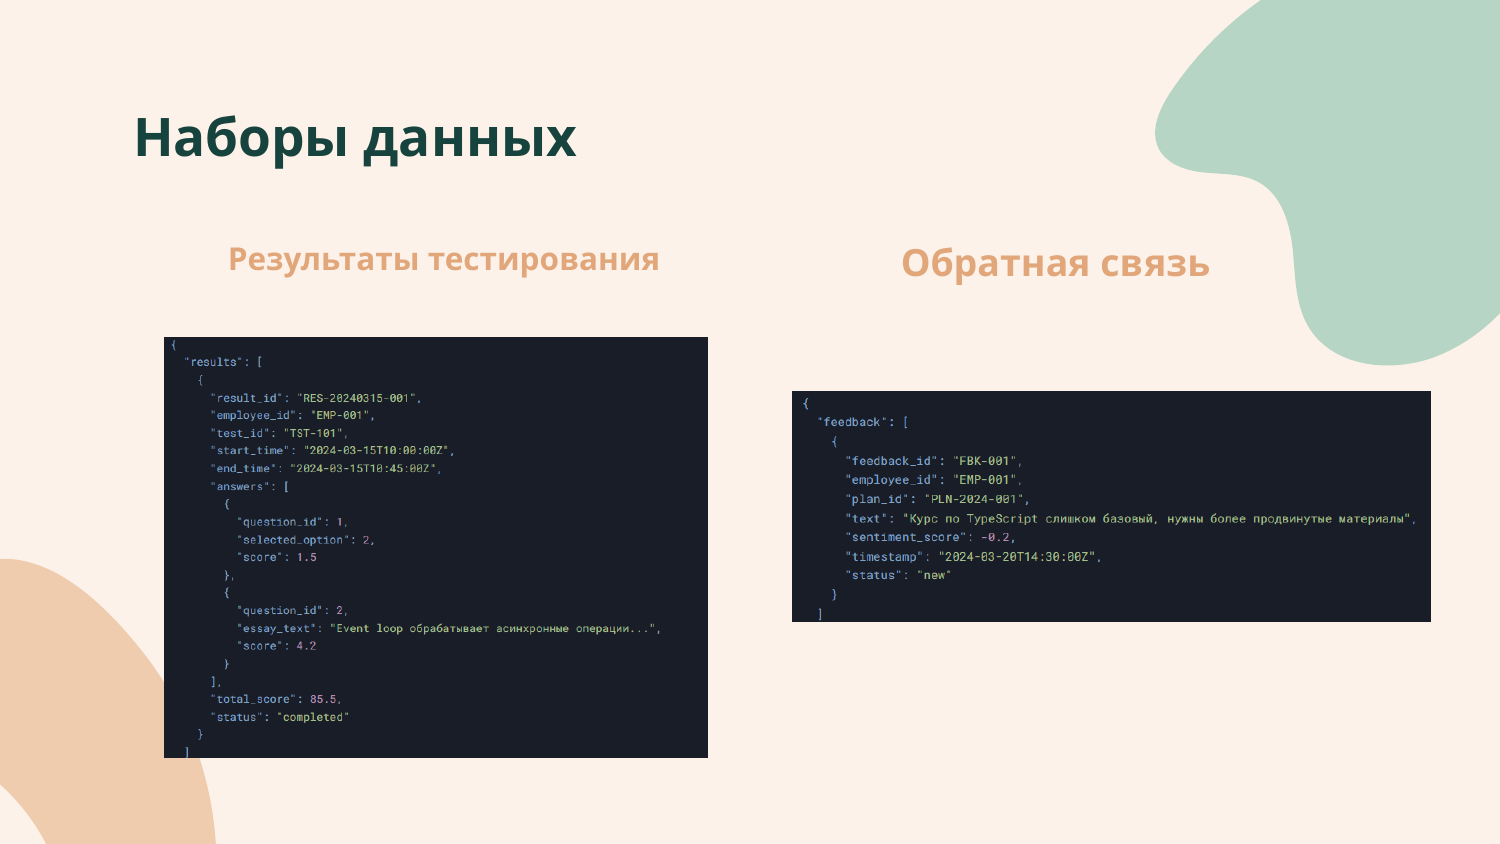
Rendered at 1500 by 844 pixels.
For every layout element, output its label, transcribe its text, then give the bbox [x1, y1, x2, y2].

title Наборы данных [118, 88, 1091, 183]
picture [792, 390, 1431, 622]
picture [163, 336, 708, 758]
title Результаты тестирования [198, 223, 691, 318]
title Обратная связь [809, 223, 1302, 318]
